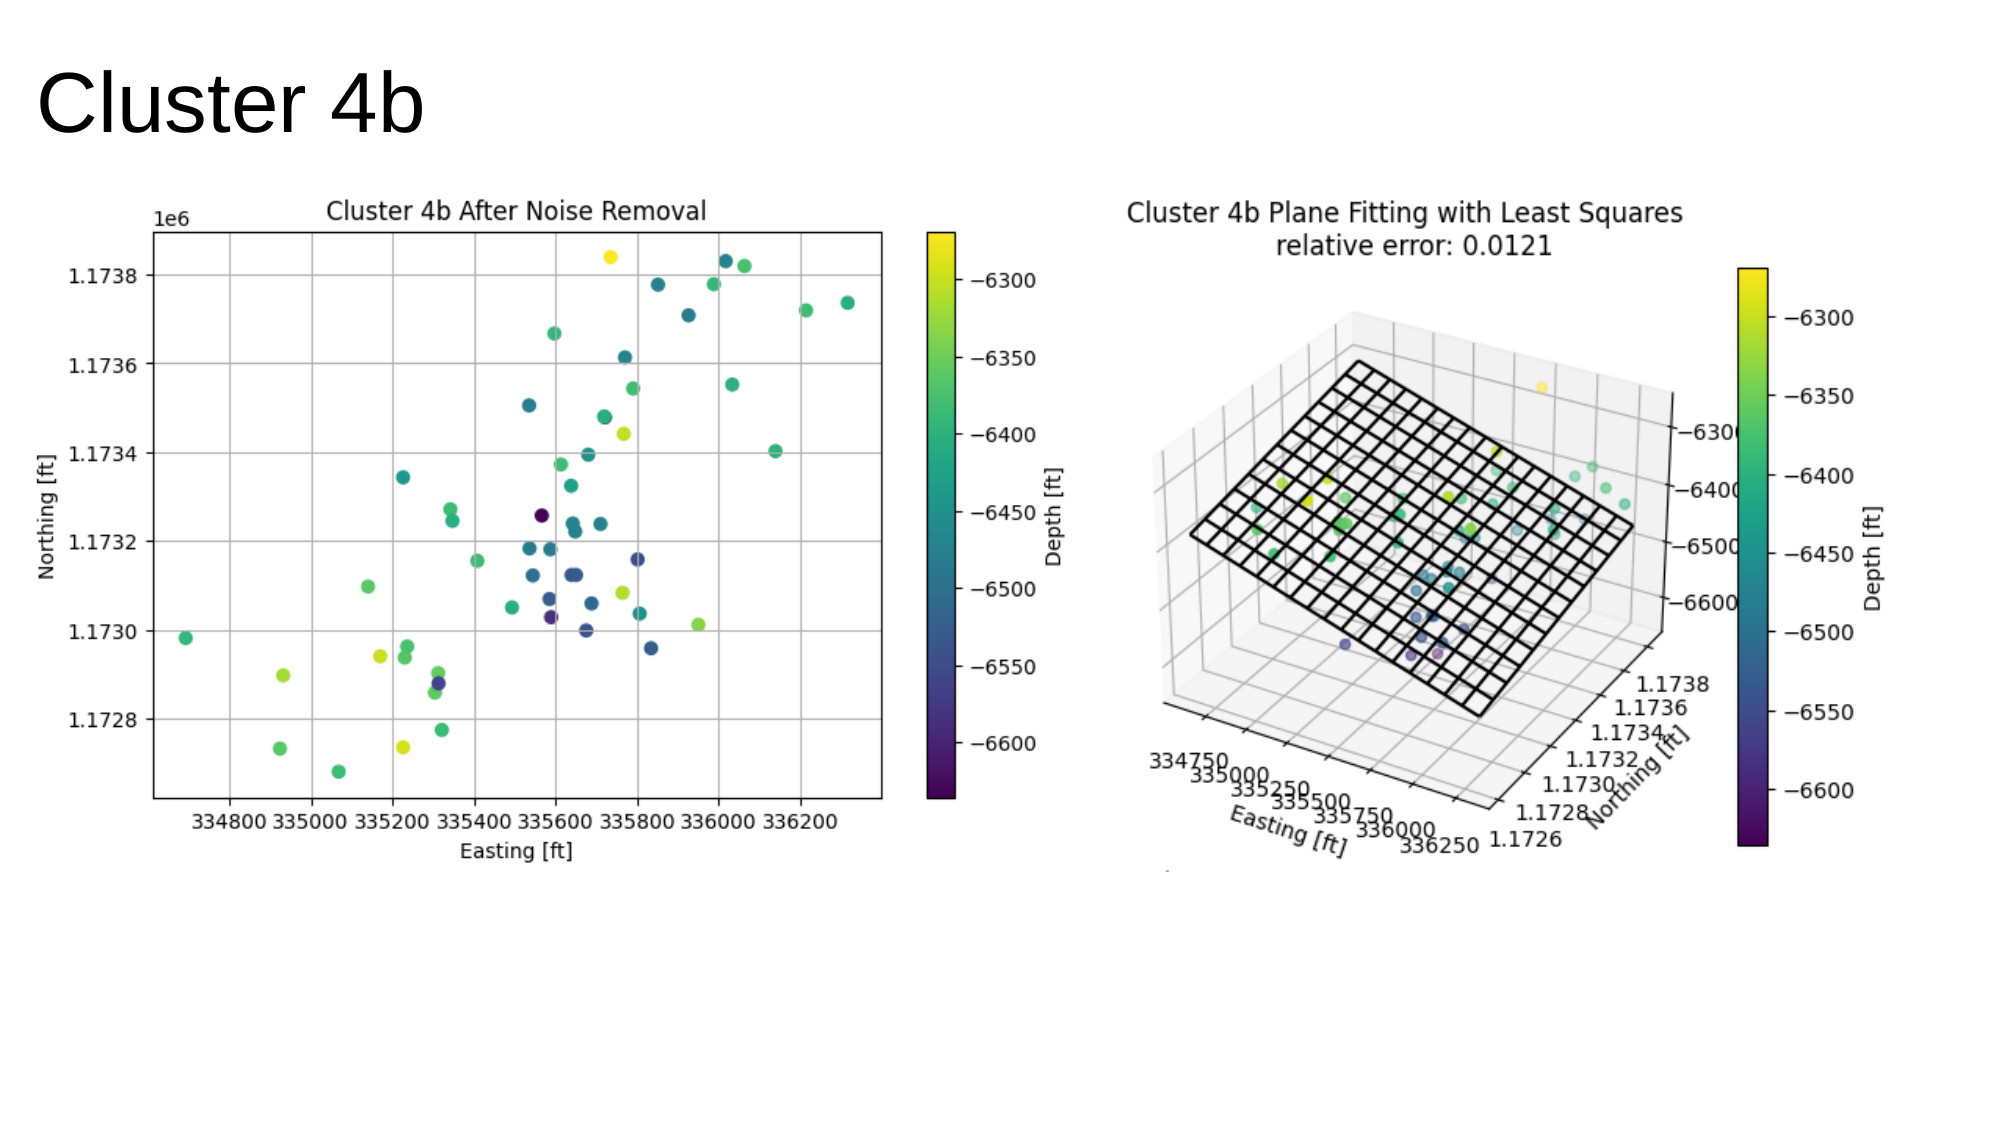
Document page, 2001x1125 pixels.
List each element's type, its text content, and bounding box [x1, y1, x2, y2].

picture [1105, 185, 1902, 873]
picture [24, 185, 1082, 876]
title Cluster 4b [21, 48, 1961, 162]
